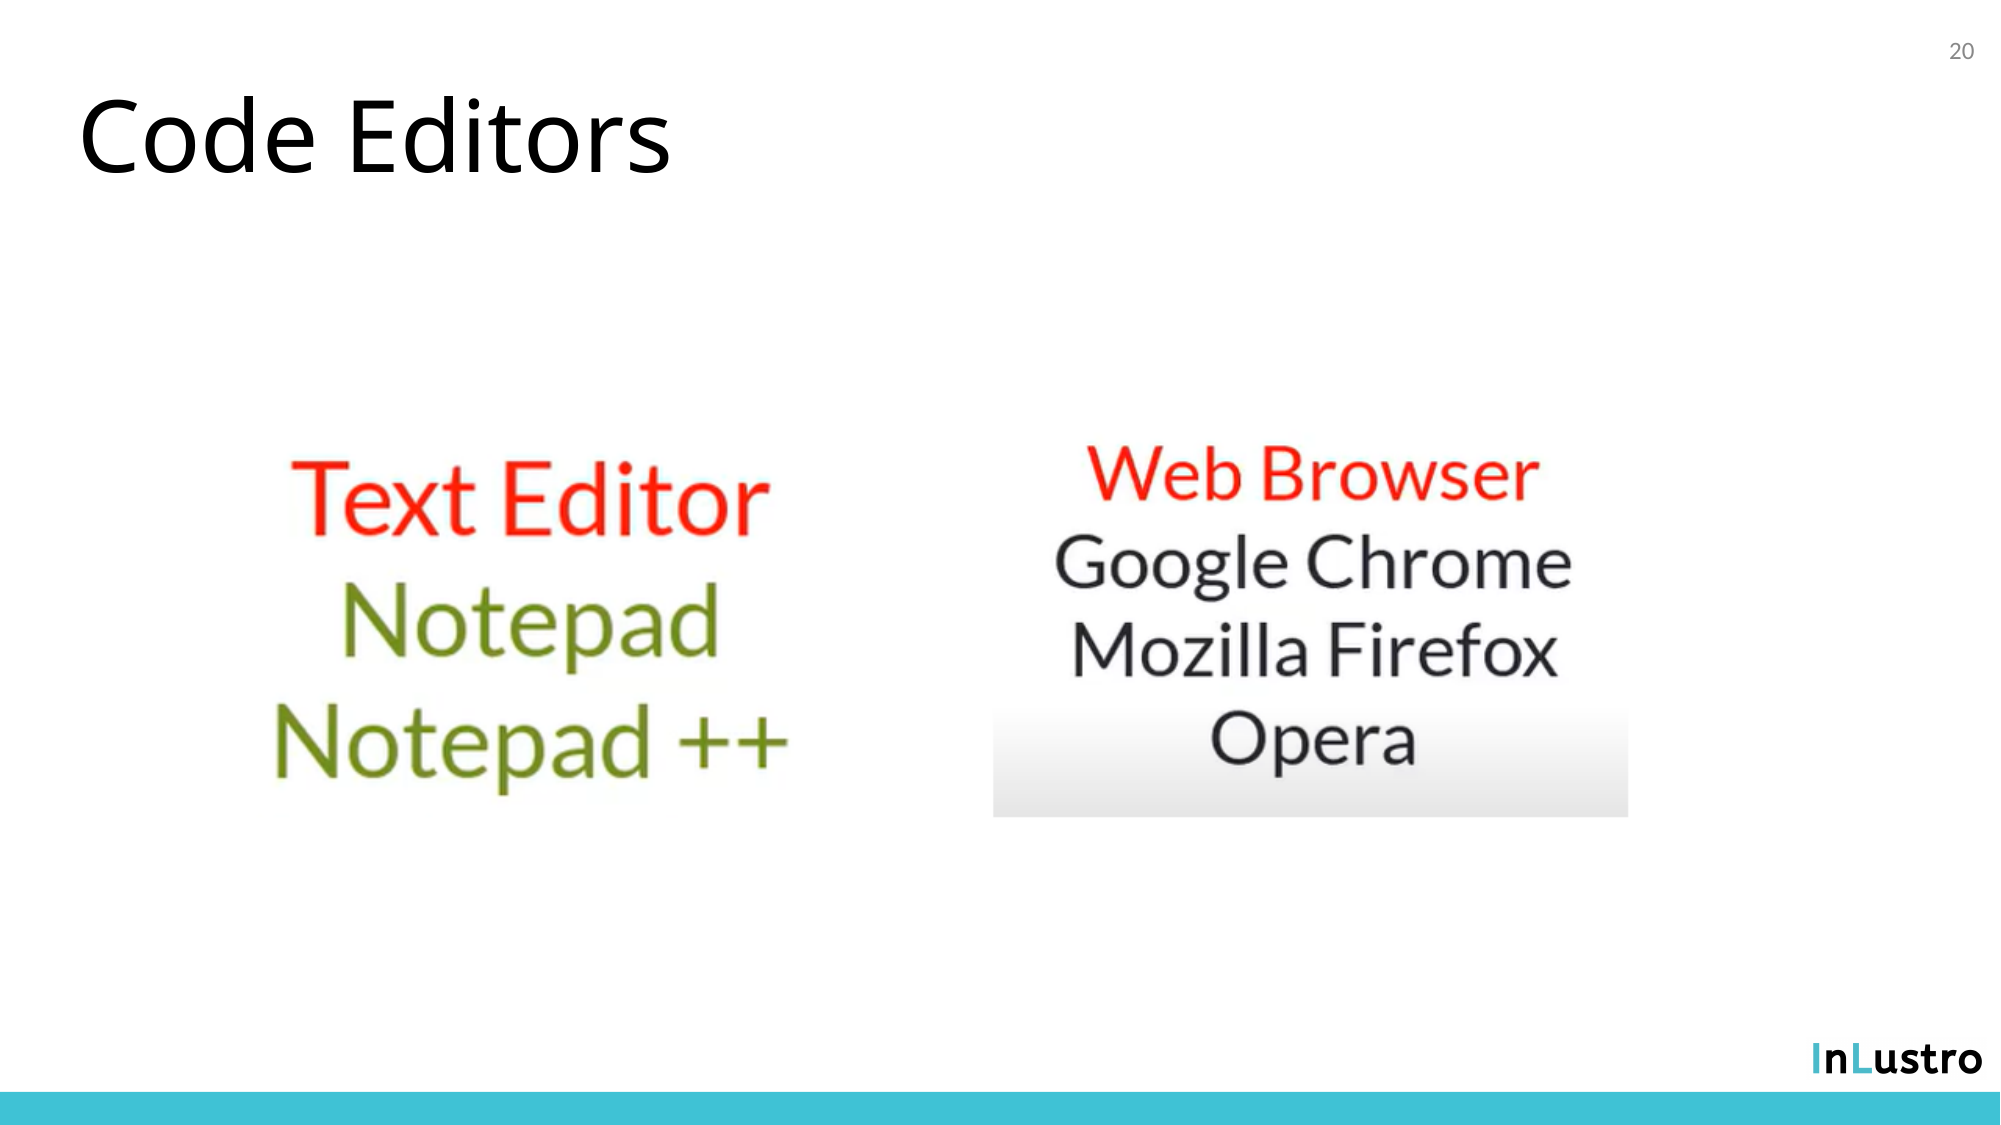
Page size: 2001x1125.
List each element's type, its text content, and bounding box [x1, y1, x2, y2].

title Code Editors [69, 59, 1796, 222]
picture [207, 405, 1680, 866]
picture [1806, 1037, 1987, 1080]
slide_number 20 [1939, 28, 1983, 71]
